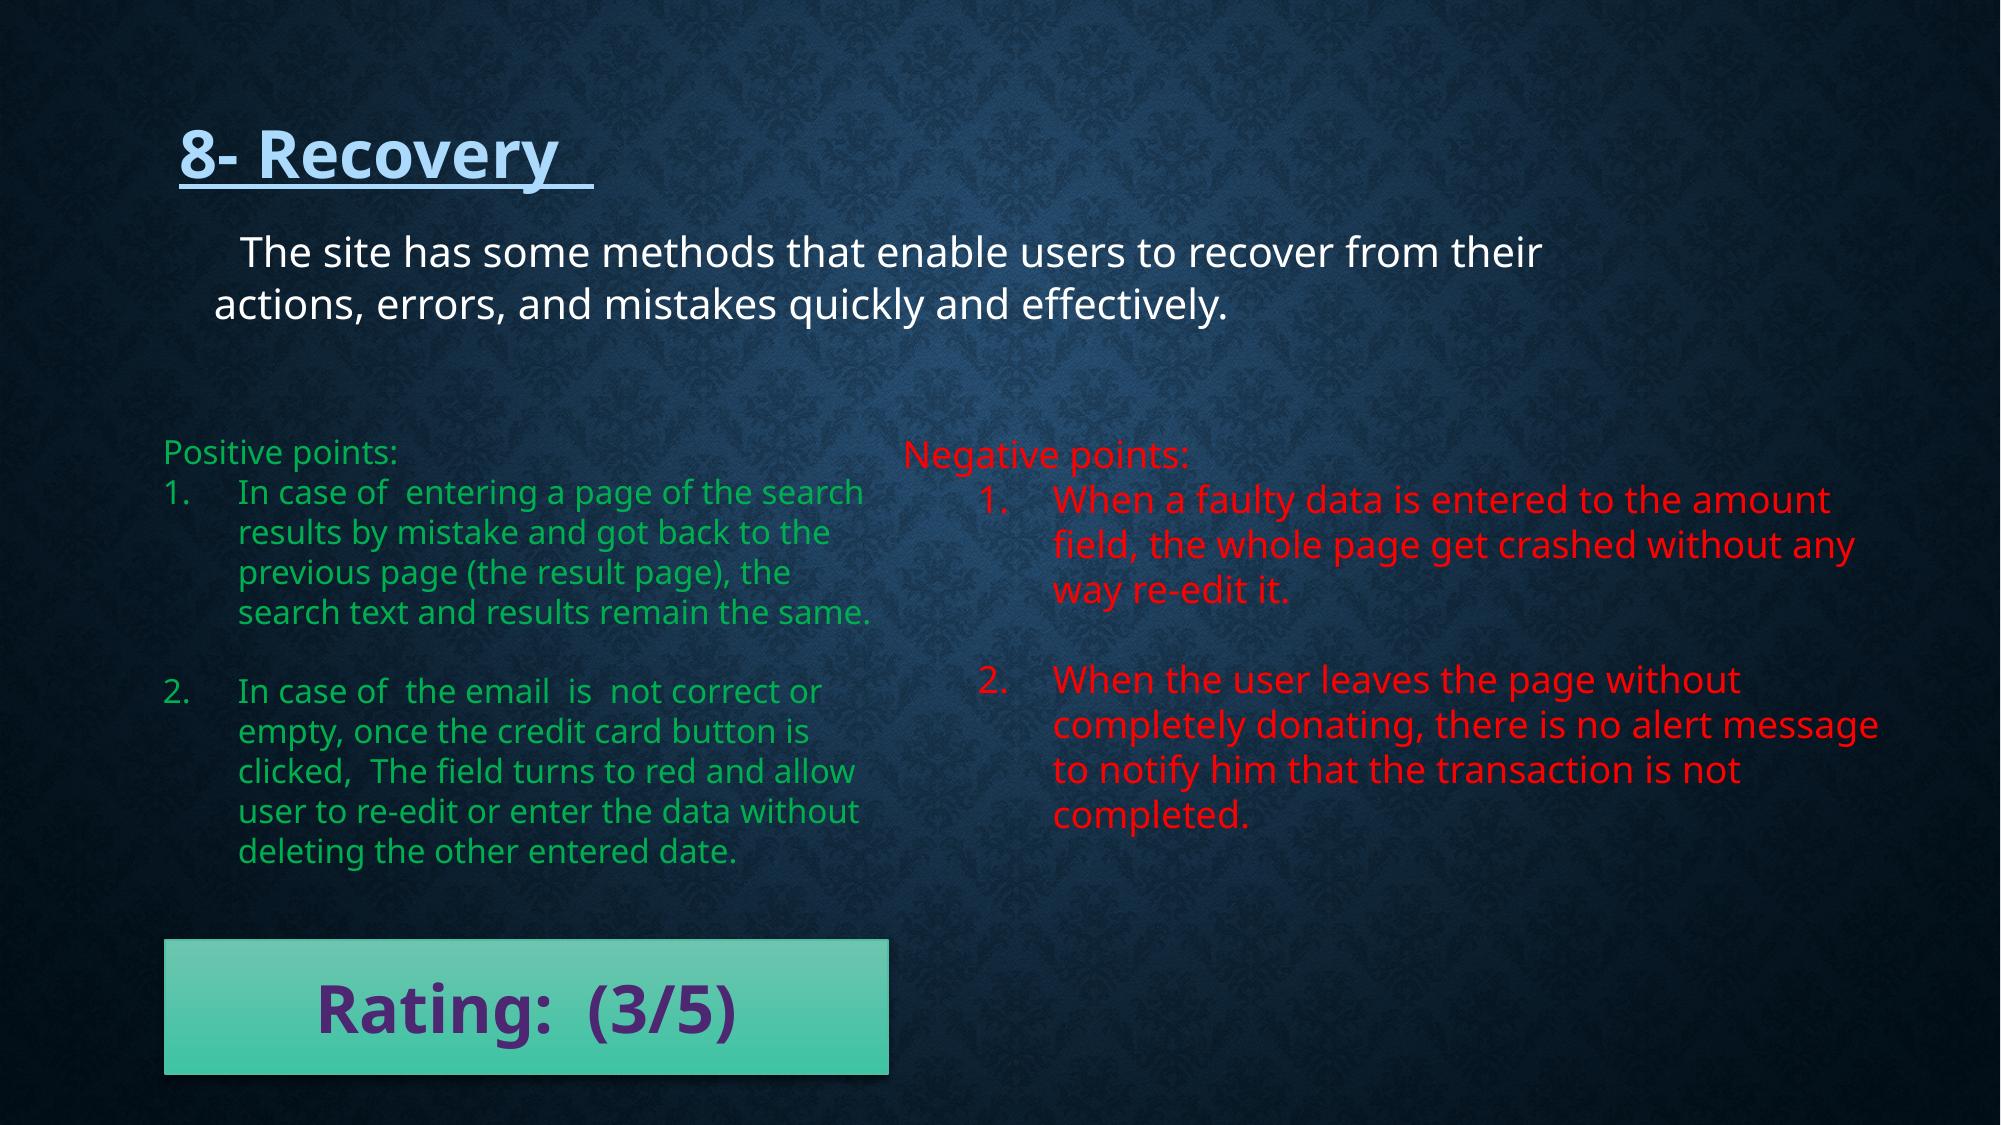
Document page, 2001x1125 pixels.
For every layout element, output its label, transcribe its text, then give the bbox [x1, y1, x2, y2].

text_box Negative points: When a faulty data is entered to the amount field, the whole page get crashed without any way re-edit it. When the user leaves the page without completely donating, there is no alert message to notify him that the transaction is not completed. [887, 423, 1930, 844]
text_box The site has some methods that enable users to recover from their actions, errors, and mistakes quickly and effectively. [199, 210, 1577, 336]
text_box Rating: (3/5) [164, 939, 889, 1075]
text_box Positive points: In case of entering a page of the search results by mistake and got back to the previous page (the result page), the search text and results remain the same. In case of the email is not correct or empty, once the credit card button is clicked, The field turns to red and allow user to re-edit or enter the data without deleting the other entered date. [148, 423, 904, 878]
text_box 8- Recovery [164, 104, 964, 200]
